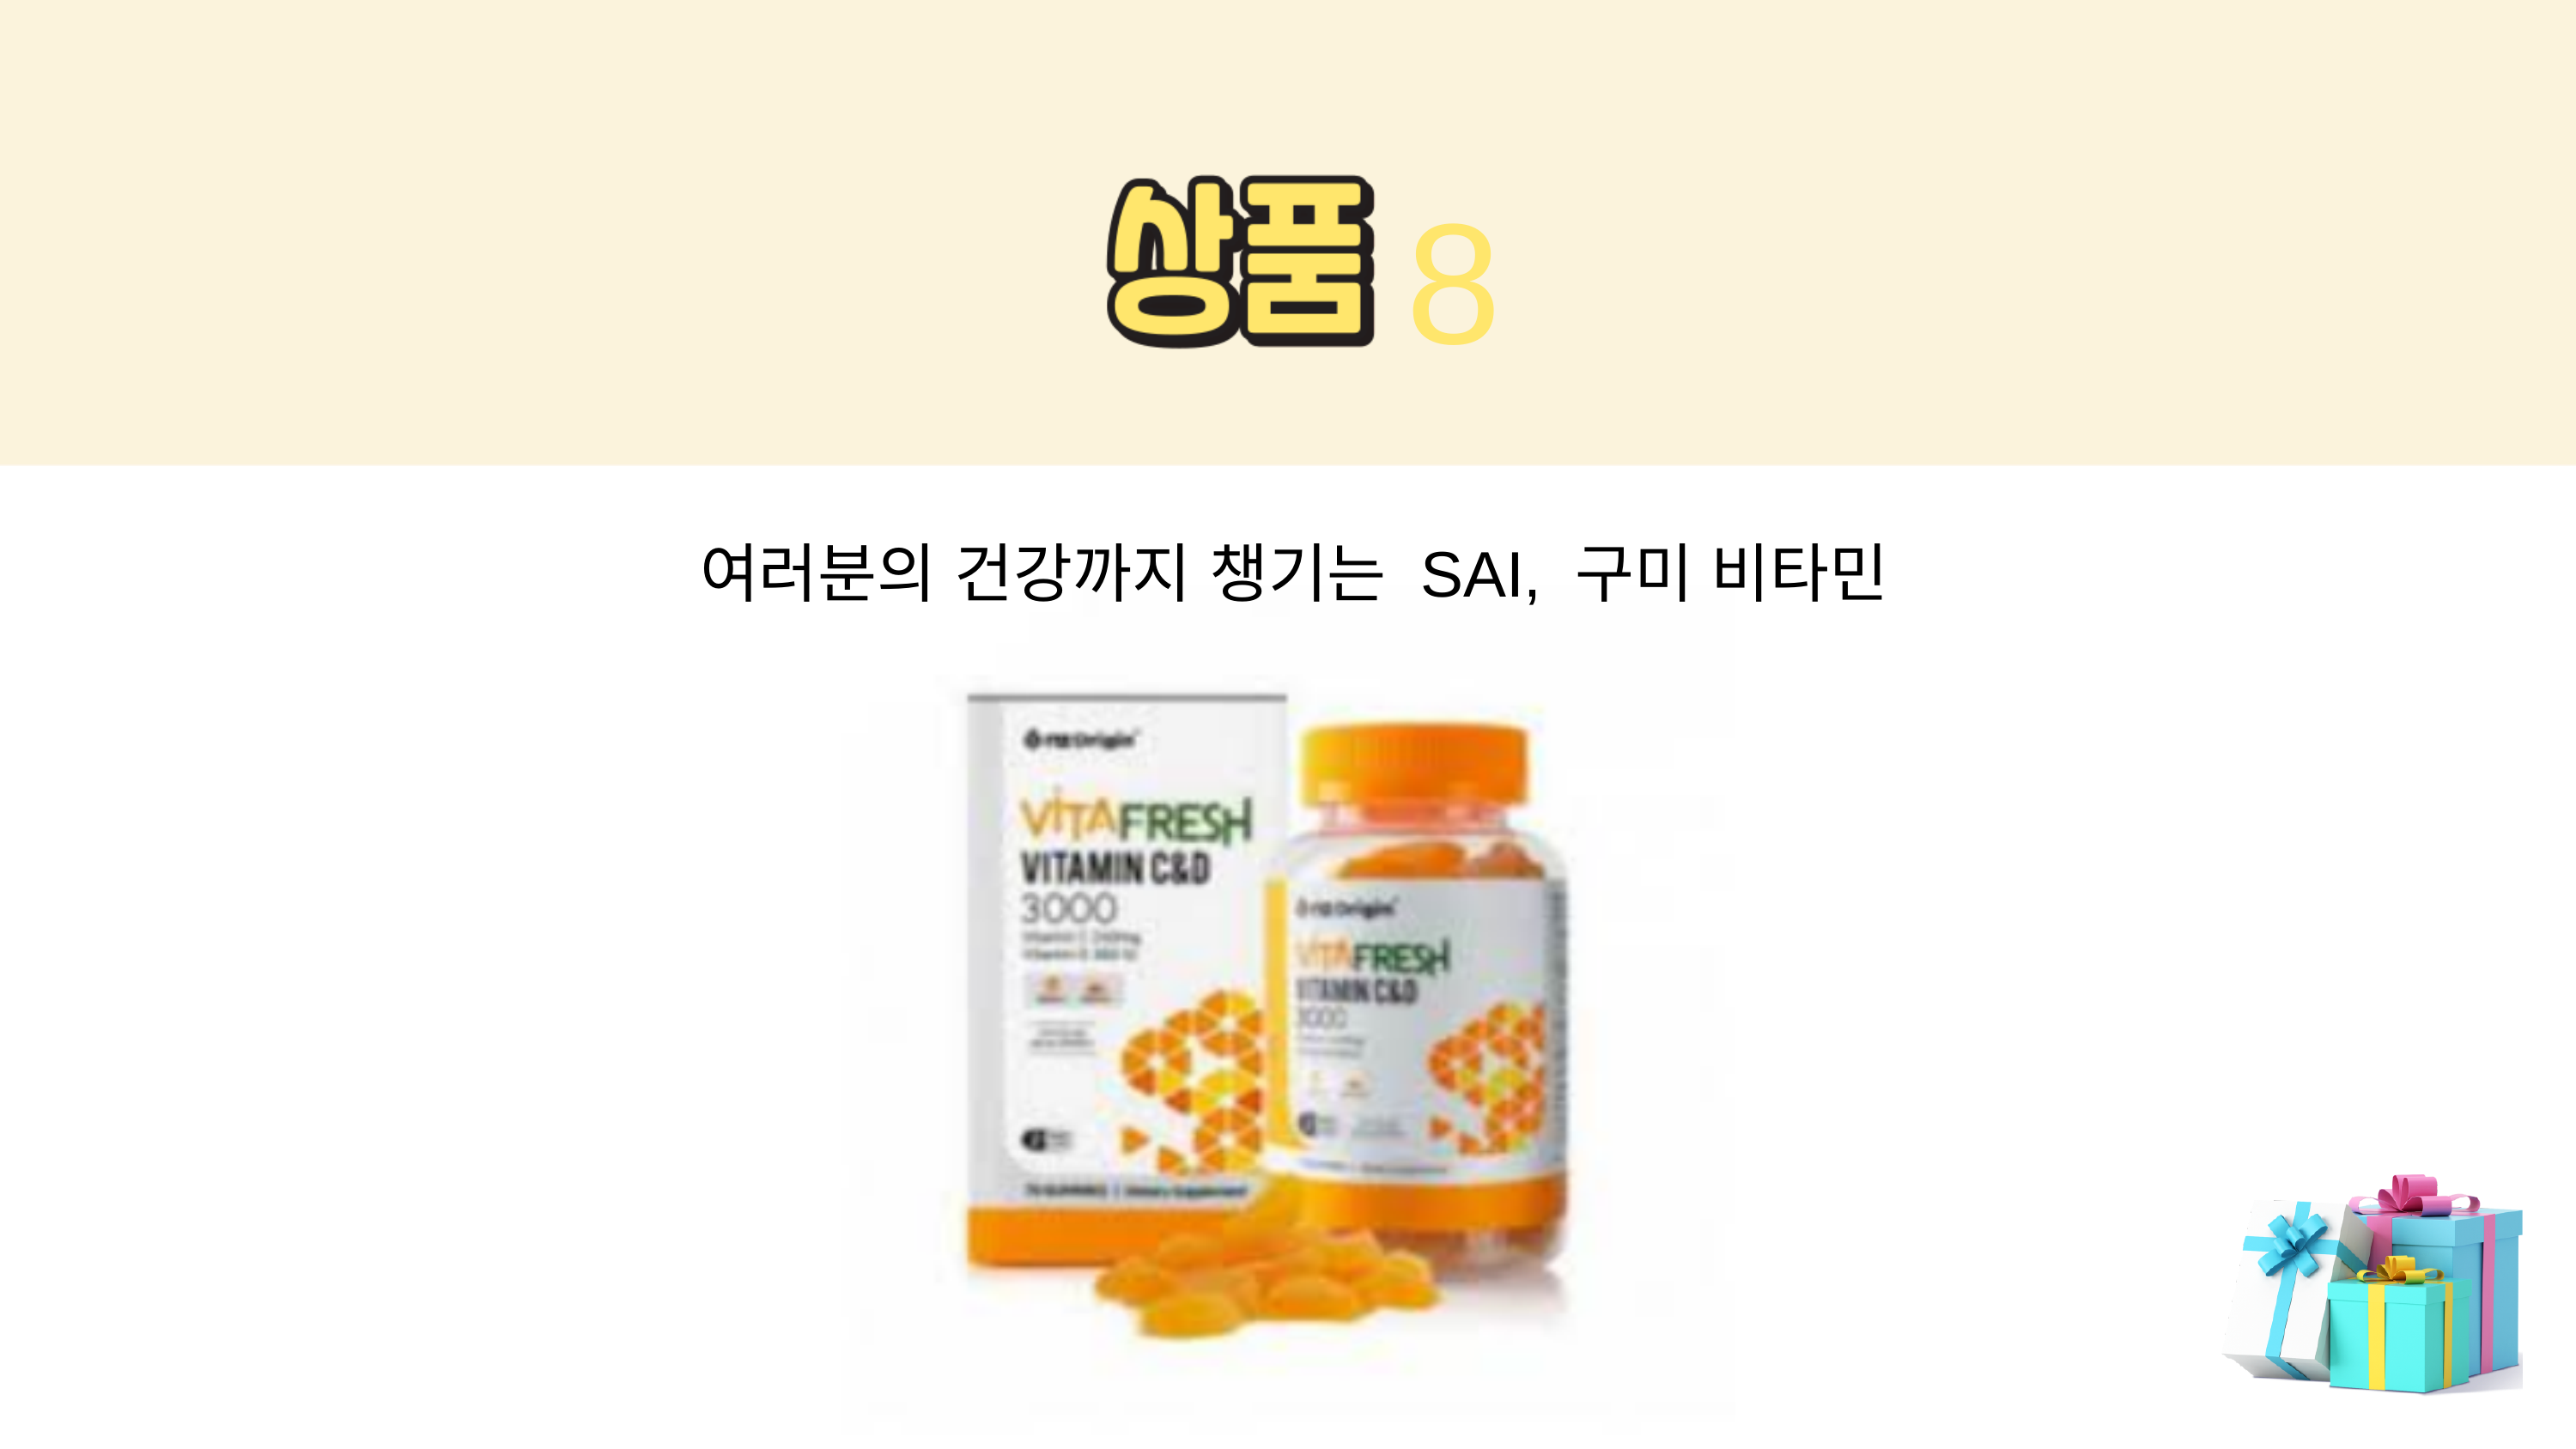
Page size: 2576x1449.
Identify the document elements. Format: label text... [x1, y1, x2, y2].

picture [841, 585, 1735, 1436]
picture [2221, 1174, 2523, 1397]
picture [0, 0, 2576, 516]
text_box 여러분의 건강까지 챙기는 SAI, 구미 비타민 [687, 526, 1987, 617]
